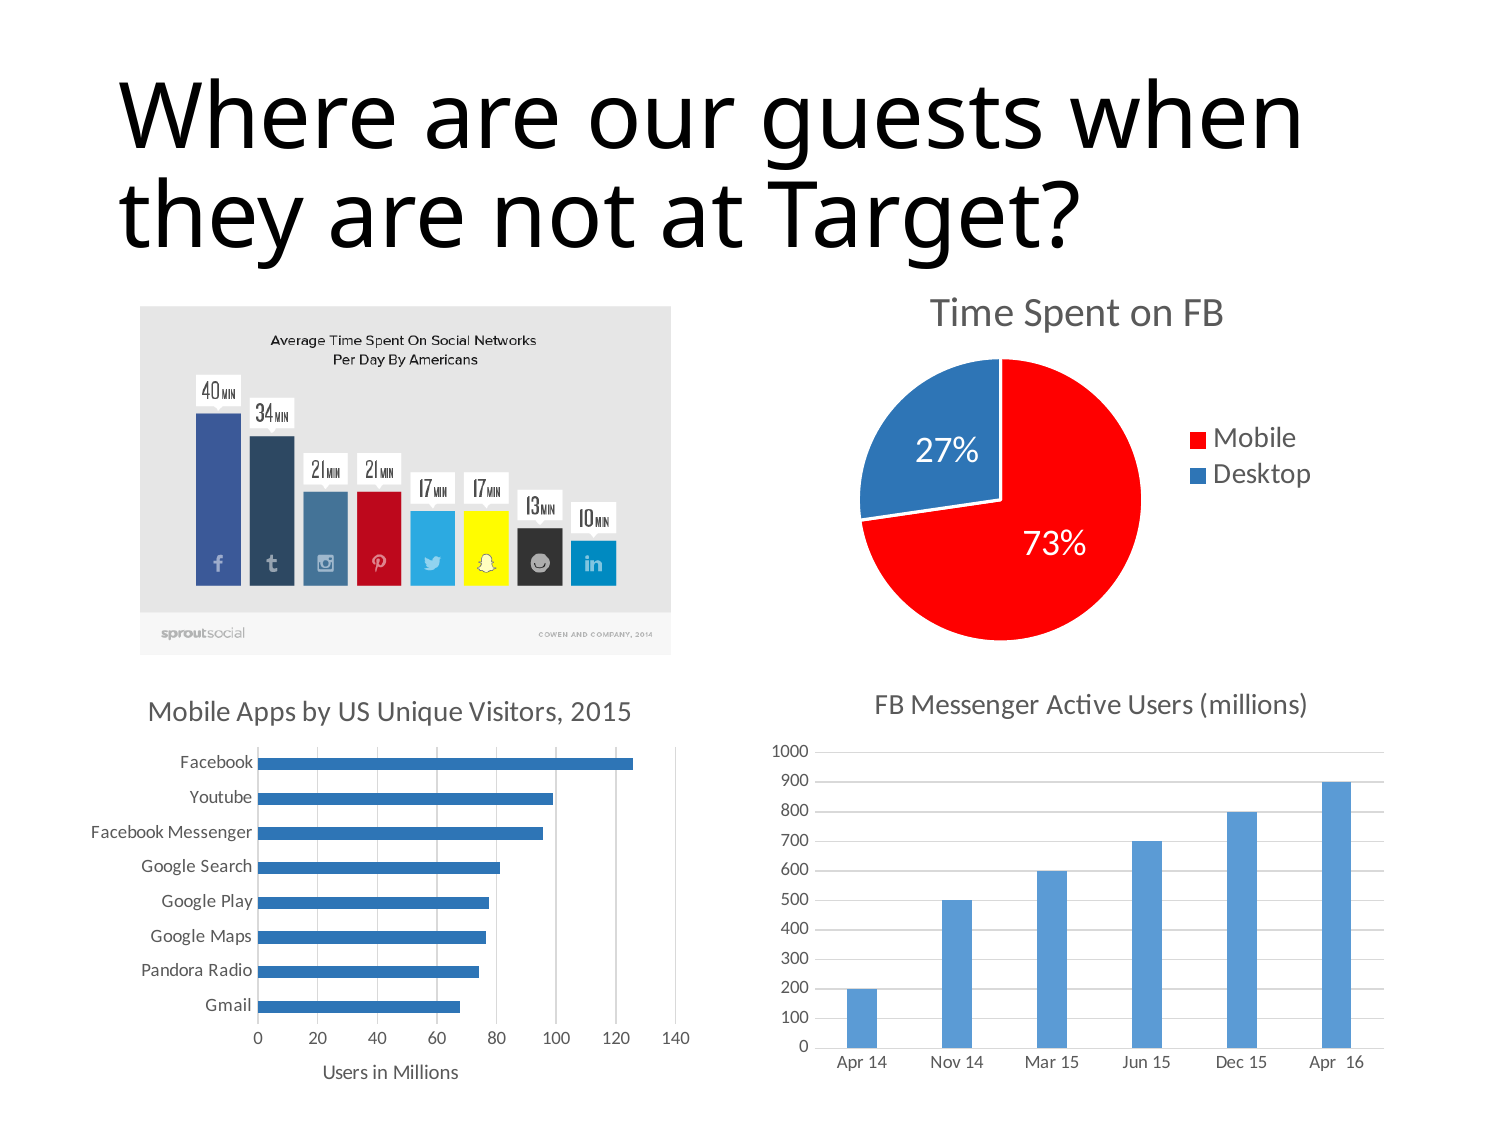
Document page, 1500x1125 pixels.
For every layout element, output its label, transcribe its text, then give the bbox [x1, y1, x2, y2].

chart [78, 674, 703, 1116]
chart [821, 267, 1334, 650]
chart [758, 671, 1397, 1082]
title Where are our guests when they are not at Target? [103, 59, 1397, 278]
picture [140, 306, 671, 655]
